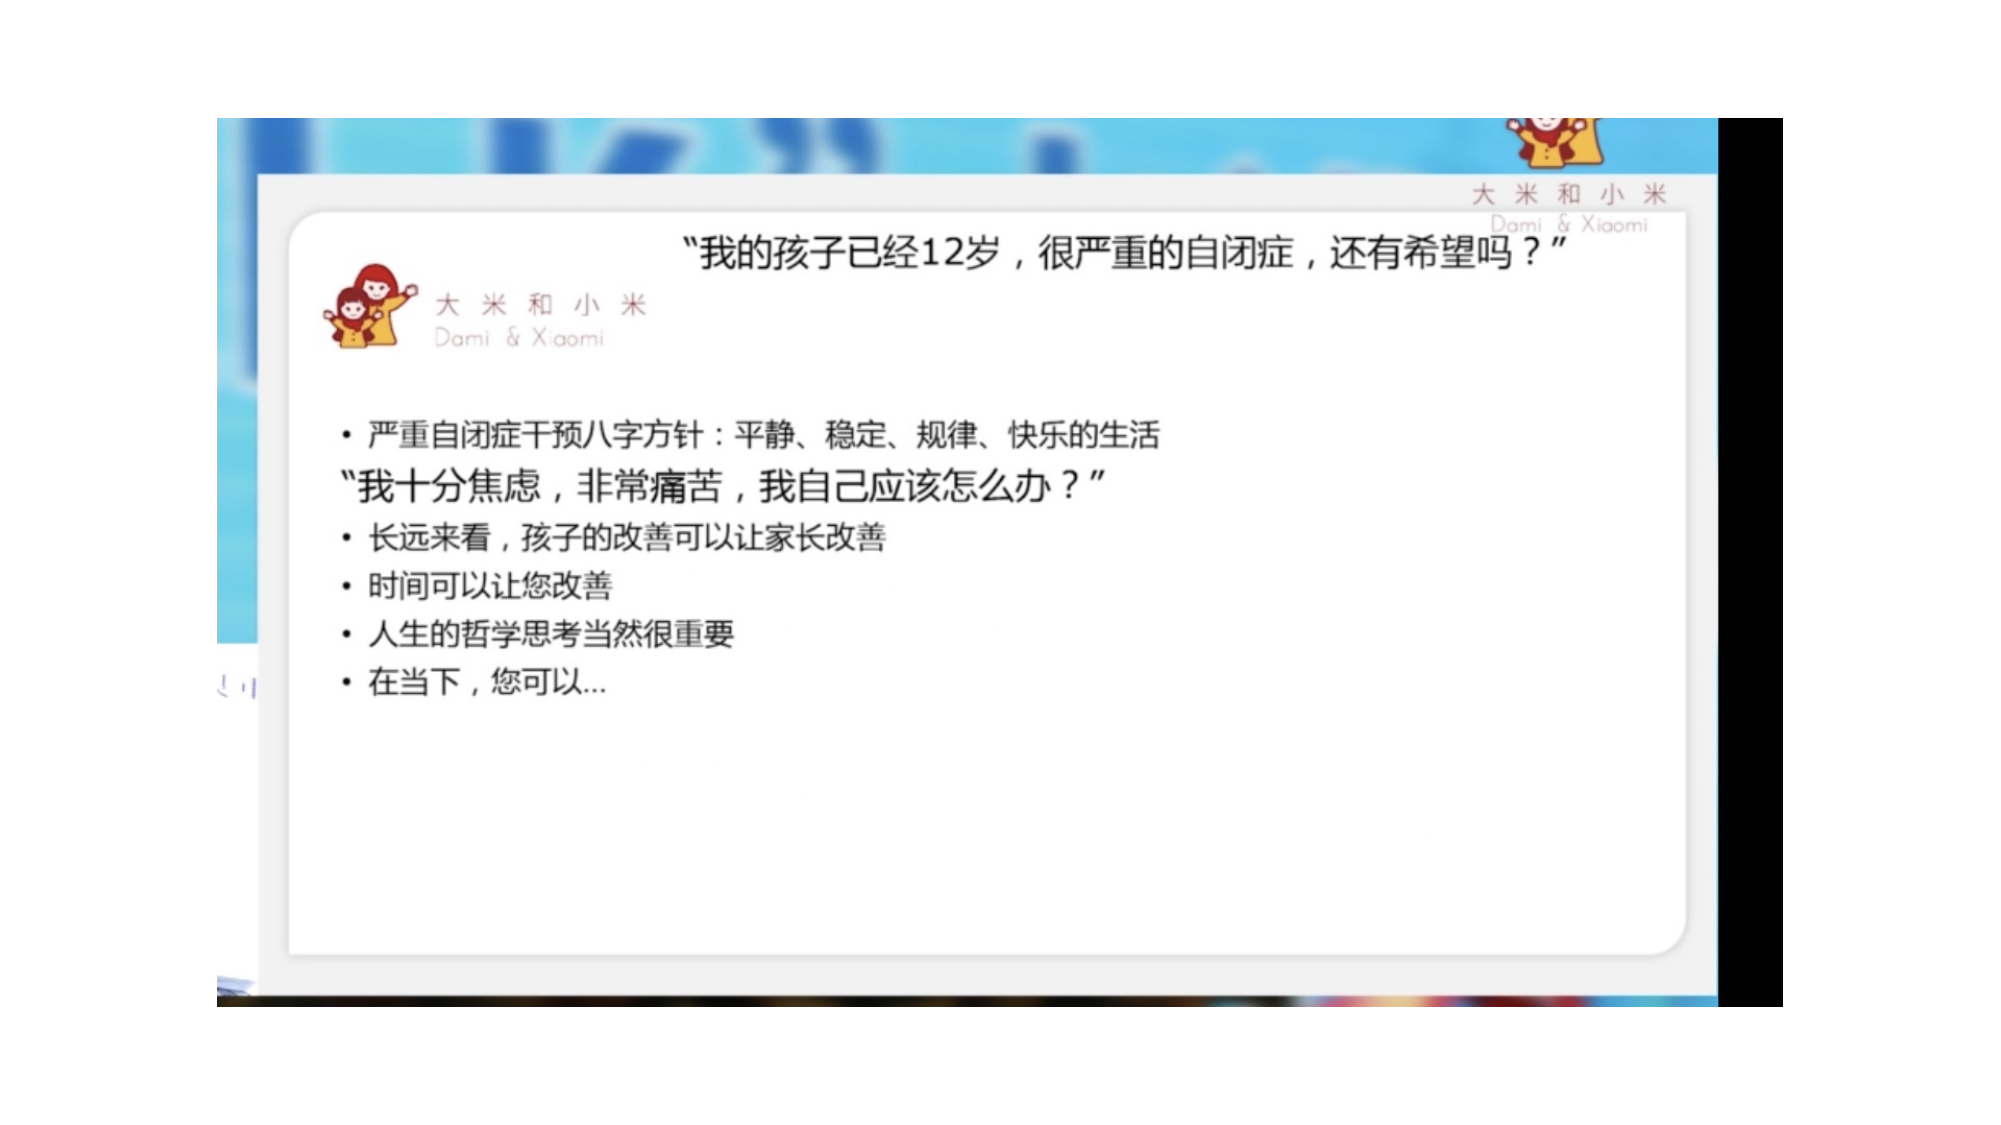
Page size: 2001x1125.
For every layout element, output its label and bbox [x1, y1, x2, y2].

picture [217, 118, 1783, 1007]
